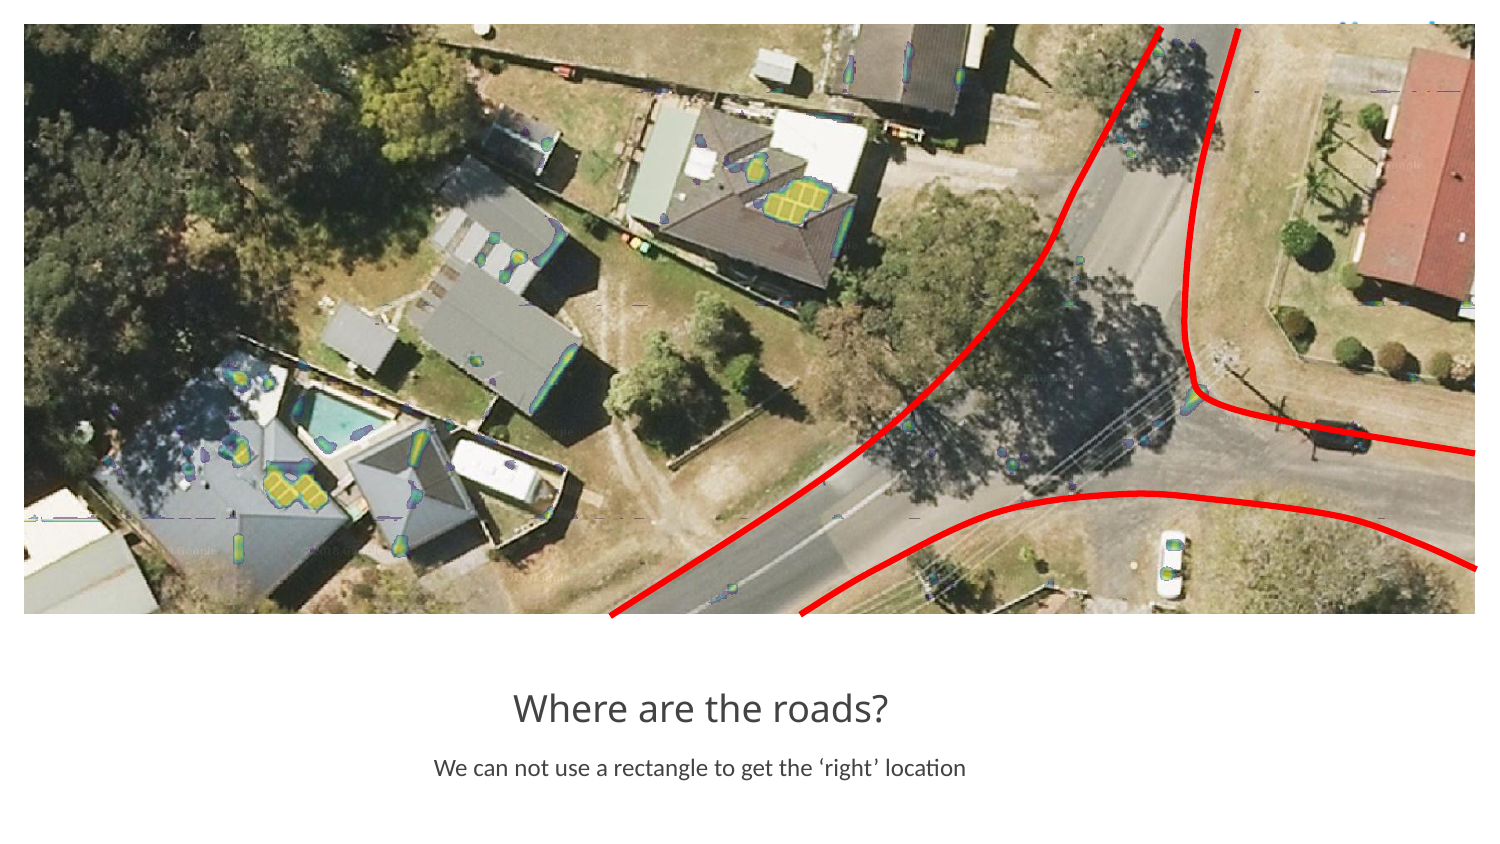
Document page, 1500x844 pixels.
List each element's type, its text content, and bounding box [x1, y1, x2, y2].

text_box Where are the roads? We can not use a rectangle to get the ‘right’ location [244, 658, 1158, 808]
picture [24, 20, 1476, 614]
